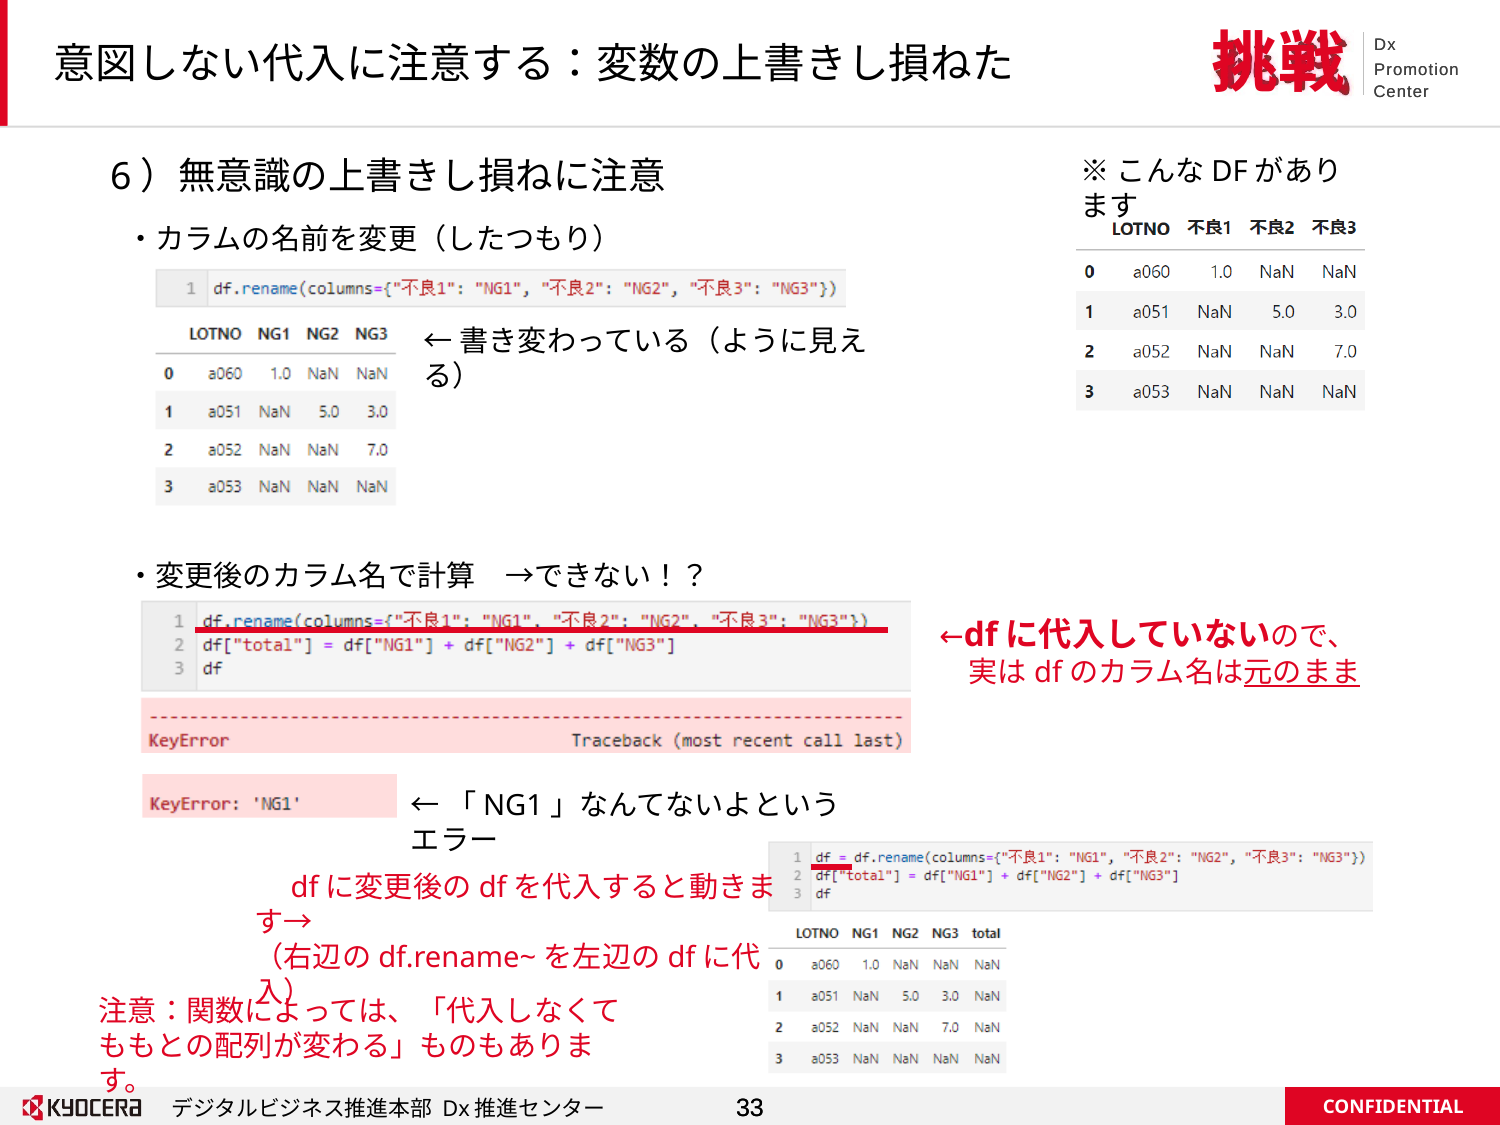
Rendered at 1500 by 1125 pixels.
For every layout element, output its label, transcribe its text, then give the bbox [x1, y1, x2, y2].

title 意図しない代入に注意する：変数の上書きし損ねた [38, 3, 1141, 121]
text_box ←書き変わっている（ように見える） [846, 314, 889, 400]
picture [10, 1092, 153, 1125]
picture [1074, 214, 1373, 415]
text_box 注意：関数によっては、「代入しなくてももとの配列が変わる」ものもあります。 [83, 984, 649, 1105]
picture [760, 838, 1373, 1078]
picture [132, 590, 911, 753]
text_box ←dfに代入していないので、 実はdfのカラム名は元のまま [924, 606, 1405, 696]
text_box ・変更後のカラム名で計算 →できない！？ [111, 549, 850, 600]
text_box ・カラムの名前を変更（したつもり） [111, 213, 850, 264]
text_box 6）無意識の上書きし損ねに注意 [95, 144, 925, 205]
picture [149, 262, 846, 513]
text_box ※こんなDFがあります [1065, 144, 1373, 230]
picture [119, 774, 397, 840]
text_box dfに変更後のdfを代入すると動きます→ （右辺のdf.rename~を左辺のdfに代入） [239, 861, 760, 1016]
picture [1211, 30, 1354, 101]
text_box ←「NG1」なんてないよというエラー [396, 779, 876, 861]
